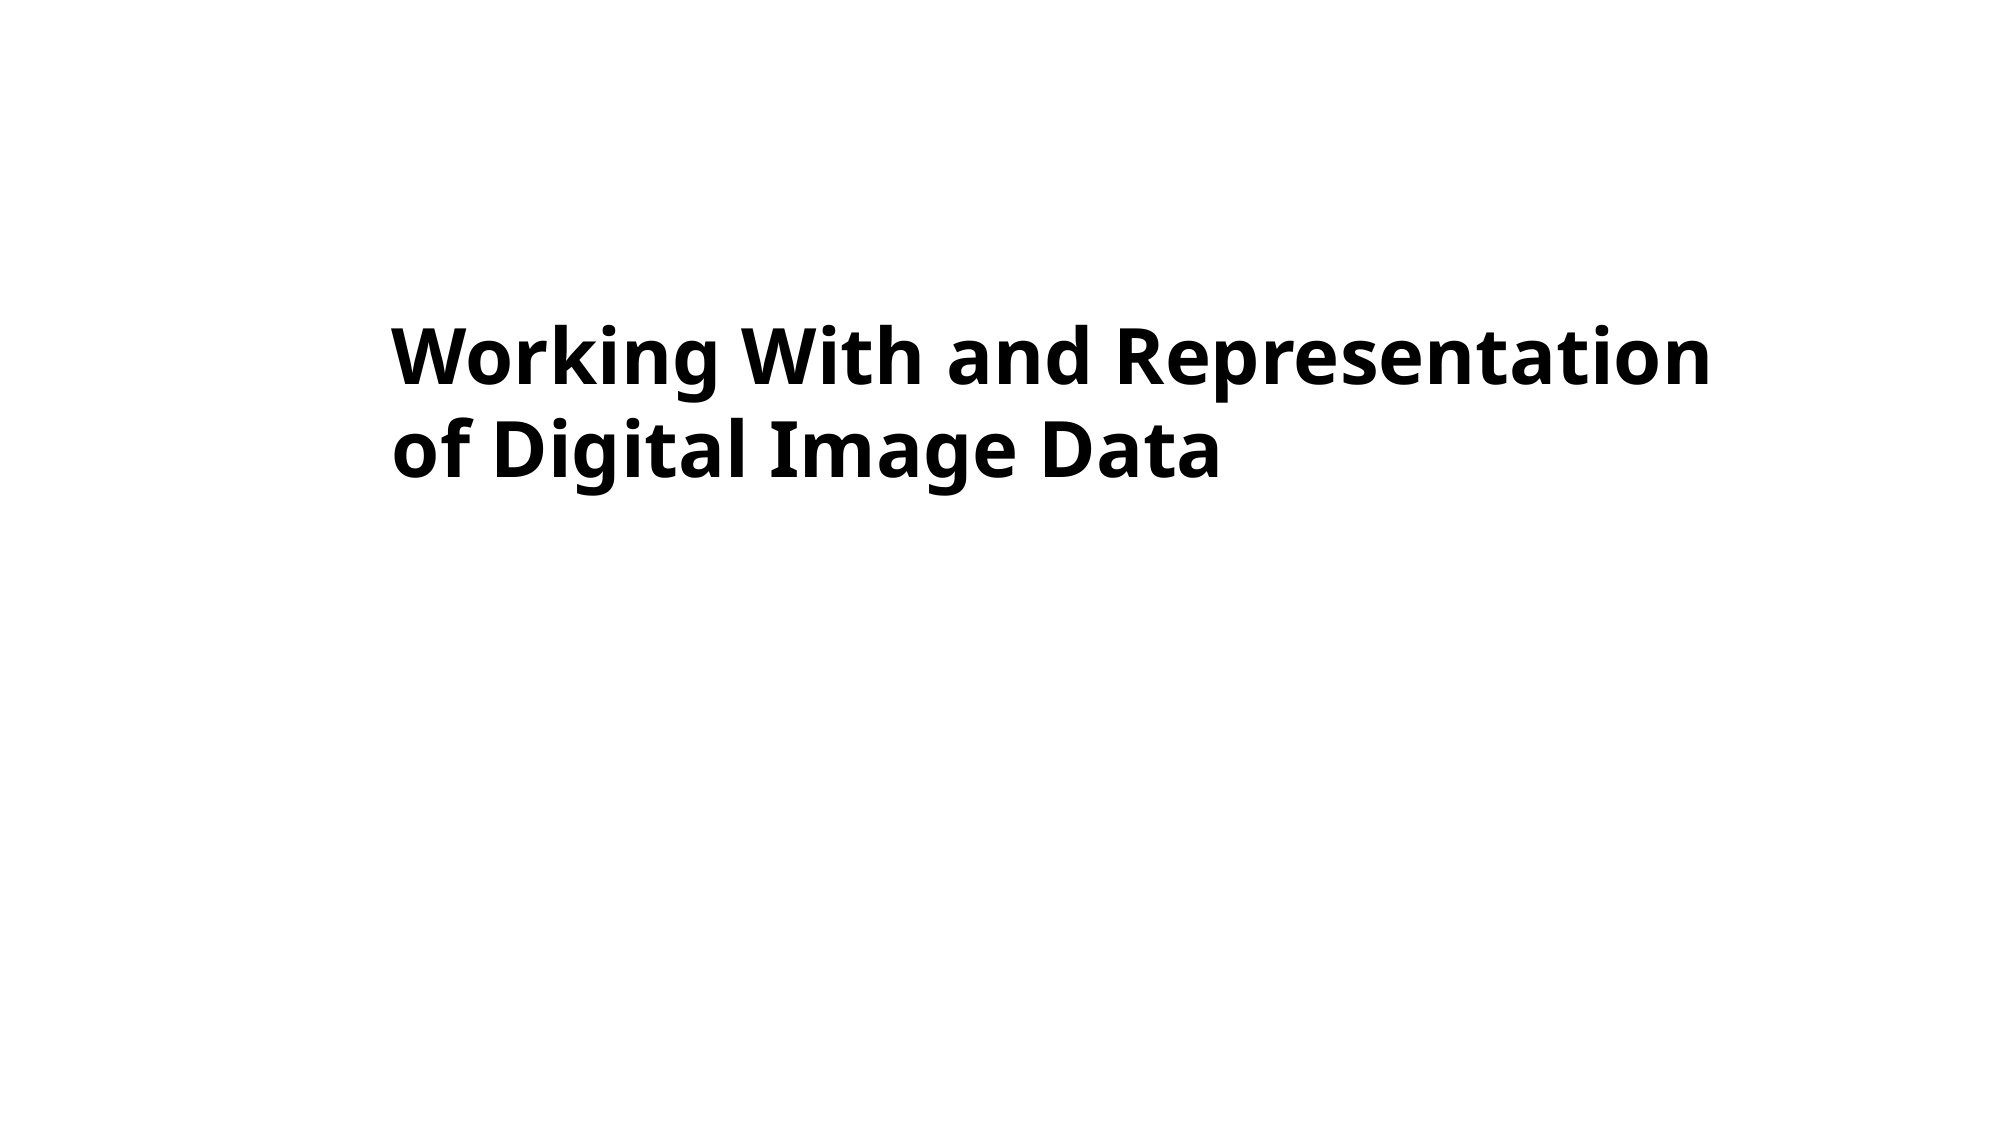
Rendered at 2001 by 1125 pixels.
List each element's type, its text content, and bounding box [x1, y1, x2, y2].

subtitle Working With and Representation of Digital Image Data [369, 276, 1749, 517]
